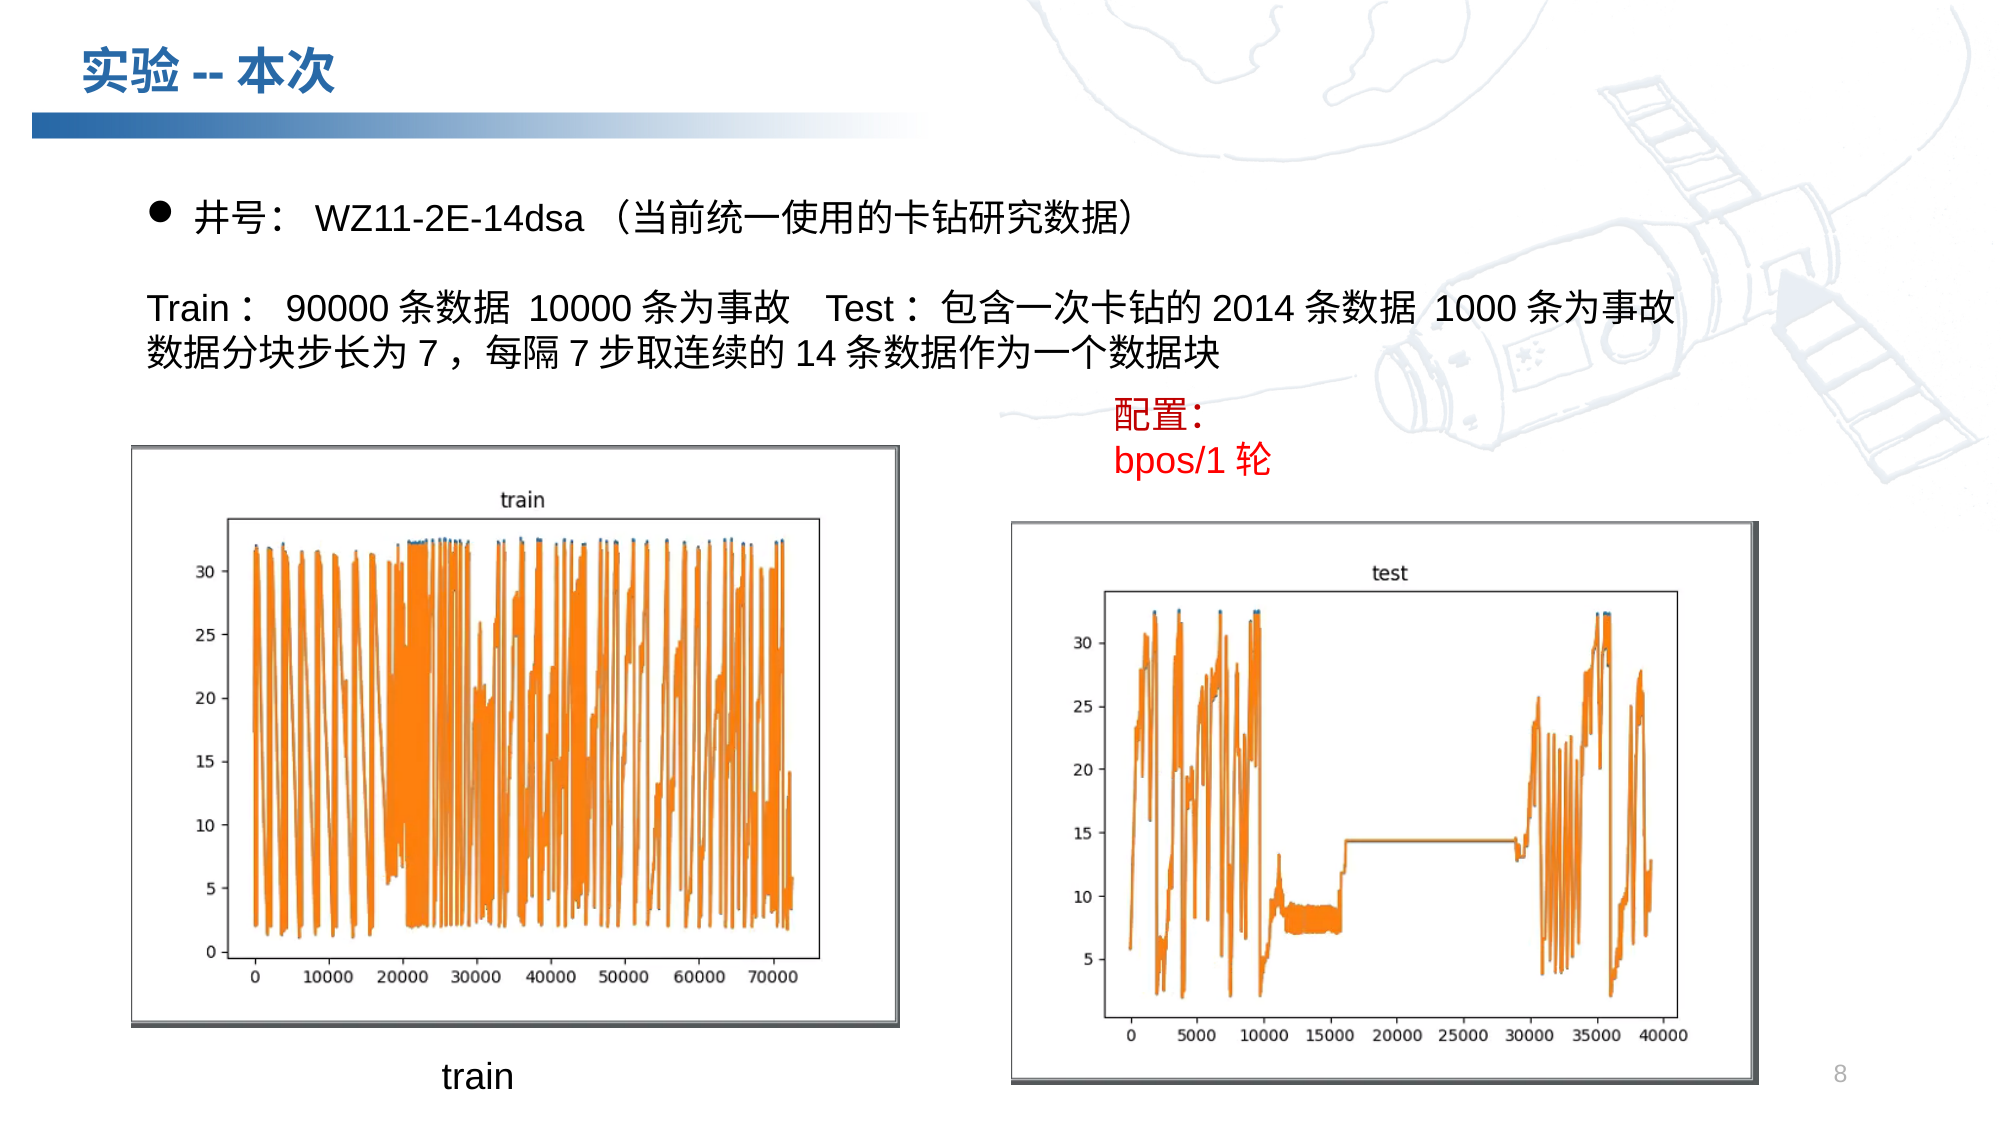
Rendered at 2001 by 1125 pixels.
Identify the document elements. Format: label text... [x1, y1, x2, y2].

text_box train [248, 1044, 708, 1104]
text_box 井号：WZ11-2E-14dsa（当前统一使用的卡钻研究数据） Train：90000条数据 10000条为事故 Test：包含一次卡钻的2014条数据 1000条为事故 数据分块步长为7，每隔7步取连续的14条数据作为一个数据块 [131, 186, 1770, 427]
picture [0, 0, 2001, 1125]
slide_number 8 [1412, 1042, 1863, 1103]
text_box 配置： bpos/1轮 [1099, 383, 1974, 488]
list 实验--本次 [65, 39, 598, 107]
